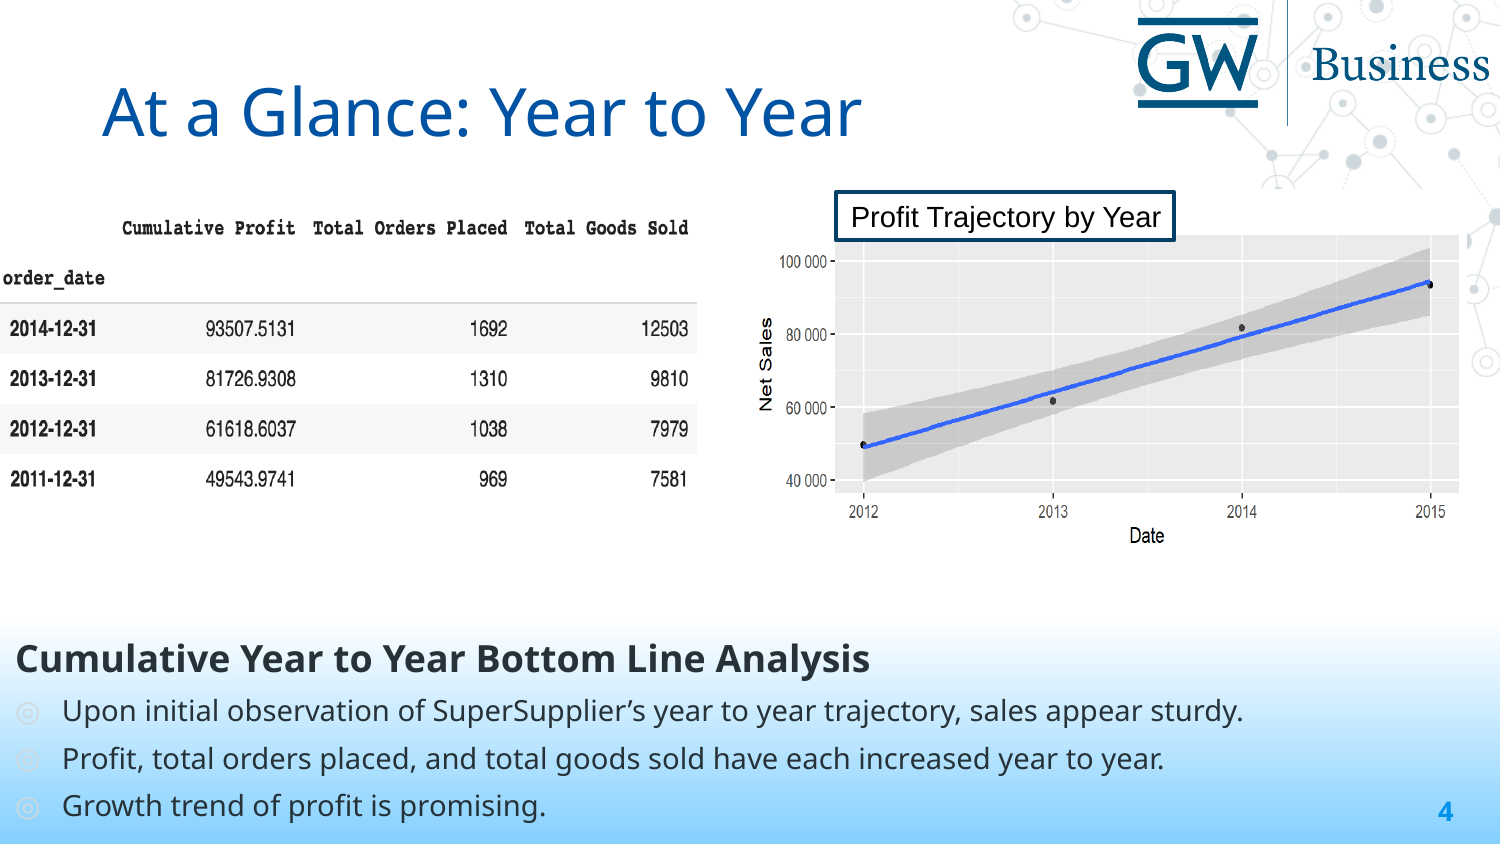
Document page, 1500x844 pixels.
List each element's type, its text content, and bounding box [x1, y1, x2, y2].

list Cumulative Year to Year Bottom Line Analysis Upon initial observation of SuperSupplier’s year to year trajectory, sales appear sturdy. Profit, total orders placed, and total goods sold have each increased year to year. Growth trend of profit is promising. [0, 620, 1500, 844]
slide_number 4 [1378, 779, 1469, 844]
picture [0, 0, 1500, 620]
title At a Glance: Year to Year [87, 49, 1330, 166]
